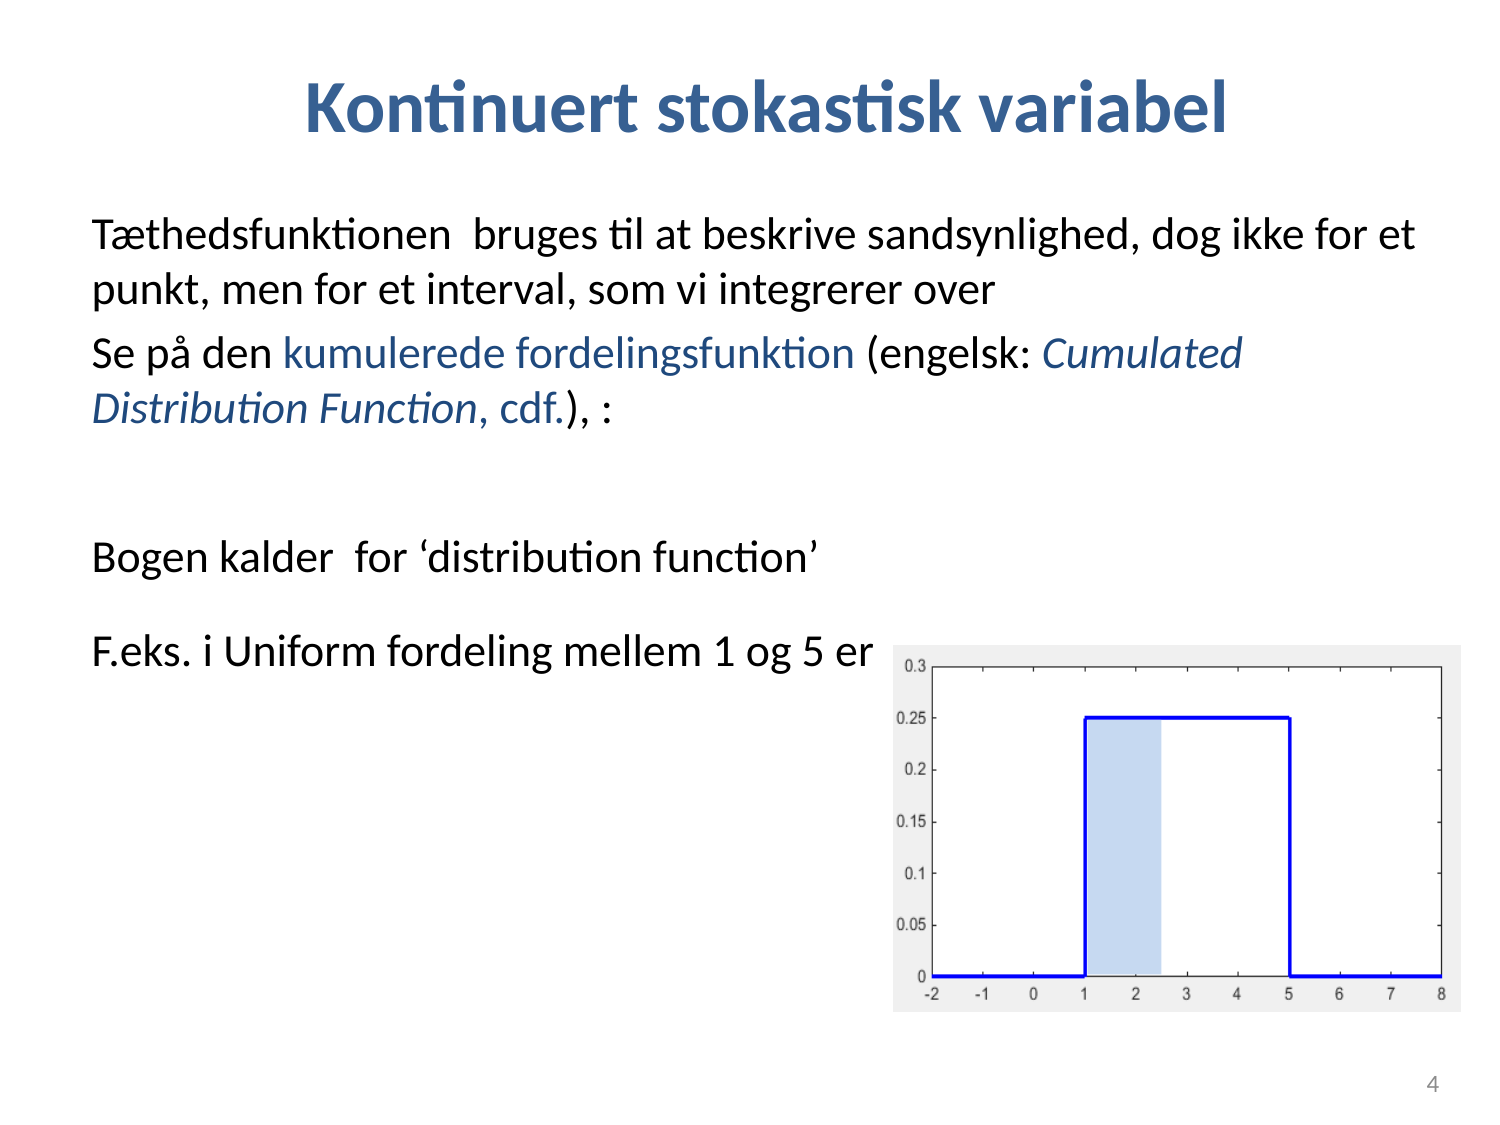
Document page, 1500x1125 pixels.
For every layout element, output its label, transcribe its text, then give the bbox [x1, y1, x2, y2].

picture [893, 644, 1461, 1012]
title Kontinuert stokastisk variabel [76, 45, 1459, 161]
slide_number 4 [1104, 1058, 1455, 1107]
